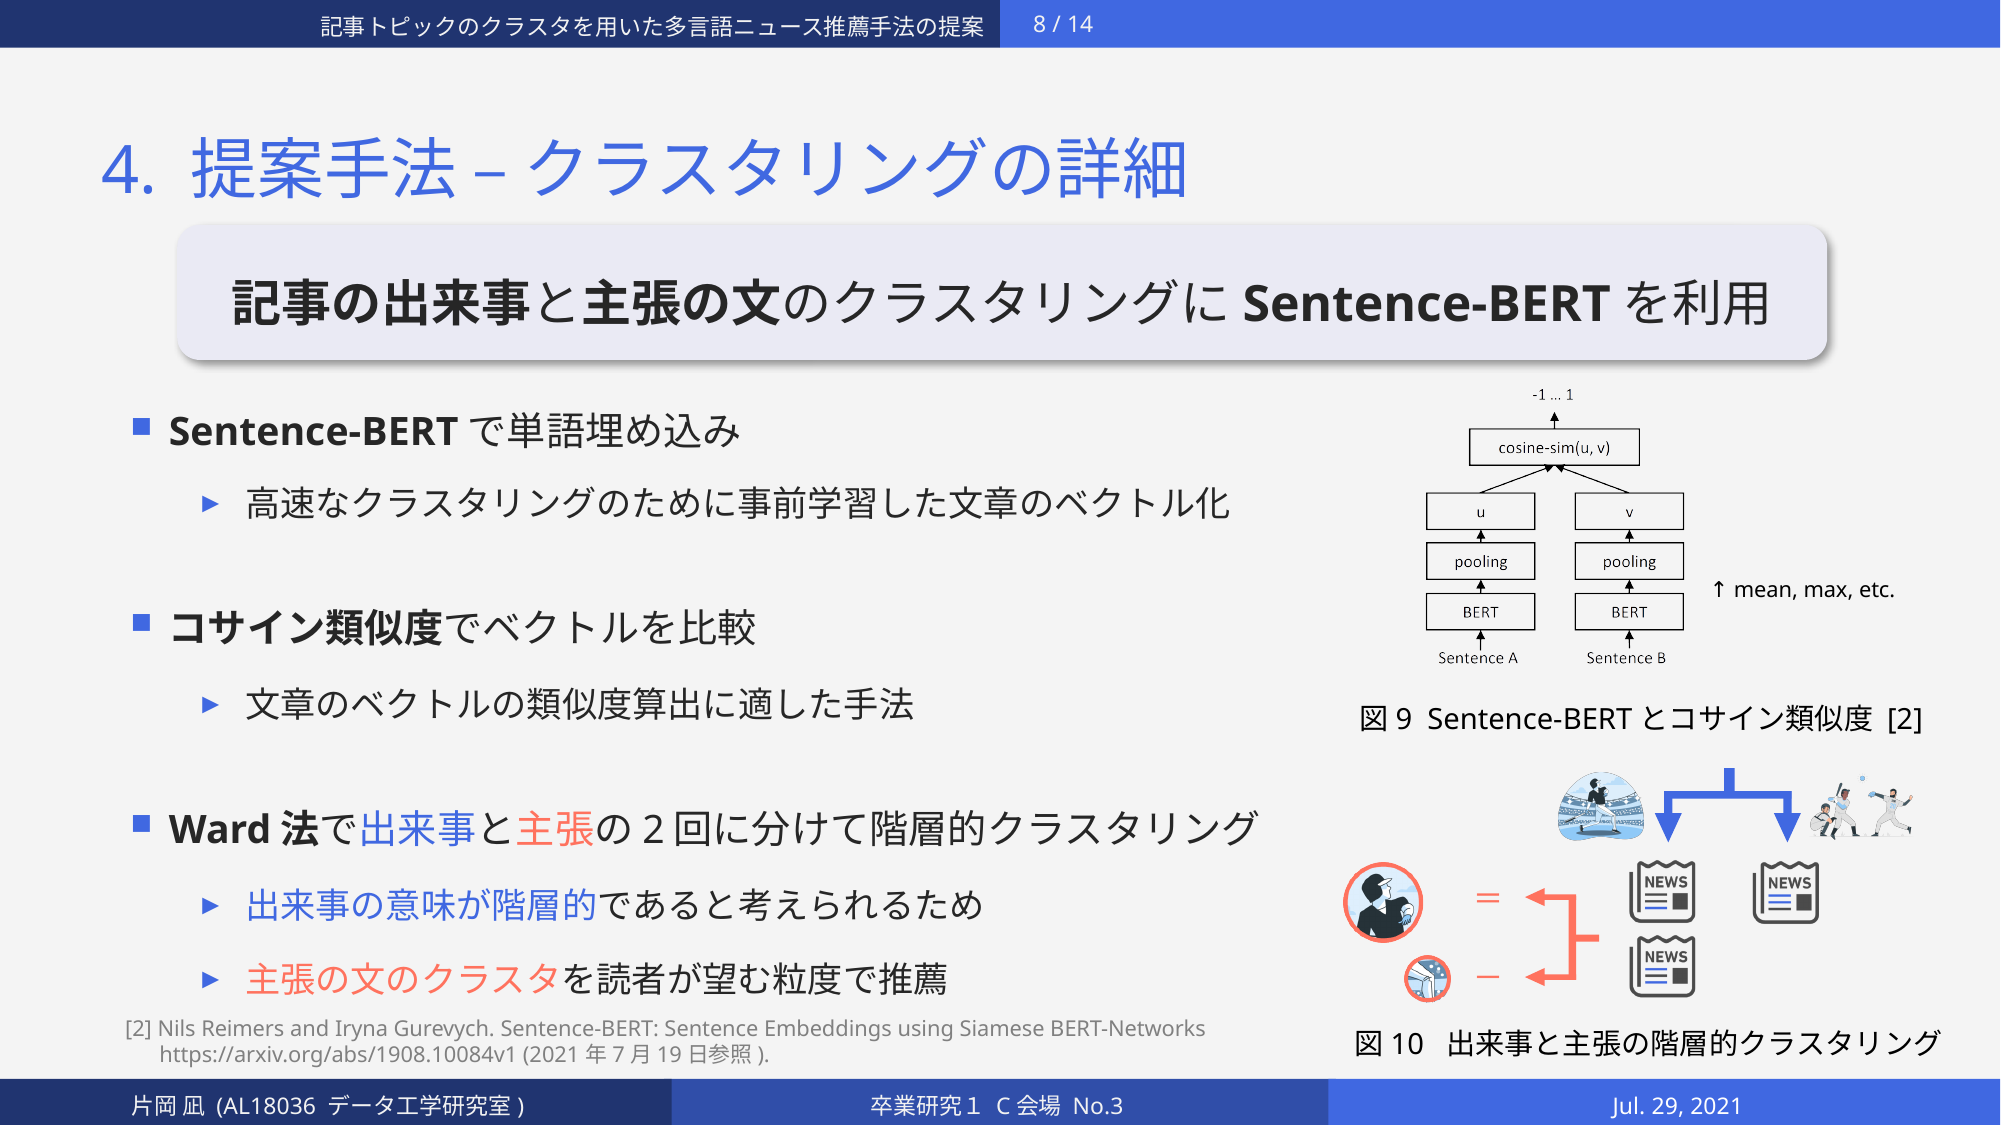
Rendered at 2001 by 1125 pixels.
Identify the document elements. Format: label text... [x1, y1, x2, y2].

list Sentence-BERTで単語埋め込み 高速なクラスタリングのために事前学習した文章のベクトル化 コサイン類似度でベクトルを比較 文章のベクトルの類似度算出に適した手法 Ward法で出来事と主張の2回に分けて階層的クラスタリング 出来事の意味が階層的であると考えられるため 主張の文のクラスタを読者が望む粒度で推薦 [115, 277, 1893, 1013]
text_box 記事の出来事と主張の文のクラスタリングにSentence-BERTを利用 [176, 223, 1829, 361]
text_box [2] Nils Reimers and Iryna Gurevych. Sentence-BERT: Sentence Embeddings using Siamese BERT-Networks https://arxiv.org/abs/1908.10084v1 (2021年7月19日参照). [110, 1007, 1330, 1075]
text_box 図10 出来事と主張の階層的クラスタリング [1339, 1017, 1958, 1068]
text_box ↑ mean, max, etc. [1698, 567, 1911, 609]
picture [1412, 378, 1699, 678]
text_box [1343, 750, 1917, 1003]
title 4. 提案手法 – クラスタリングの詳細 [86, 63, 1925, 281]
text_box 図9 Sentence-BERTとコサイン類似度 [2] [1344, 693, 1938, 743]
